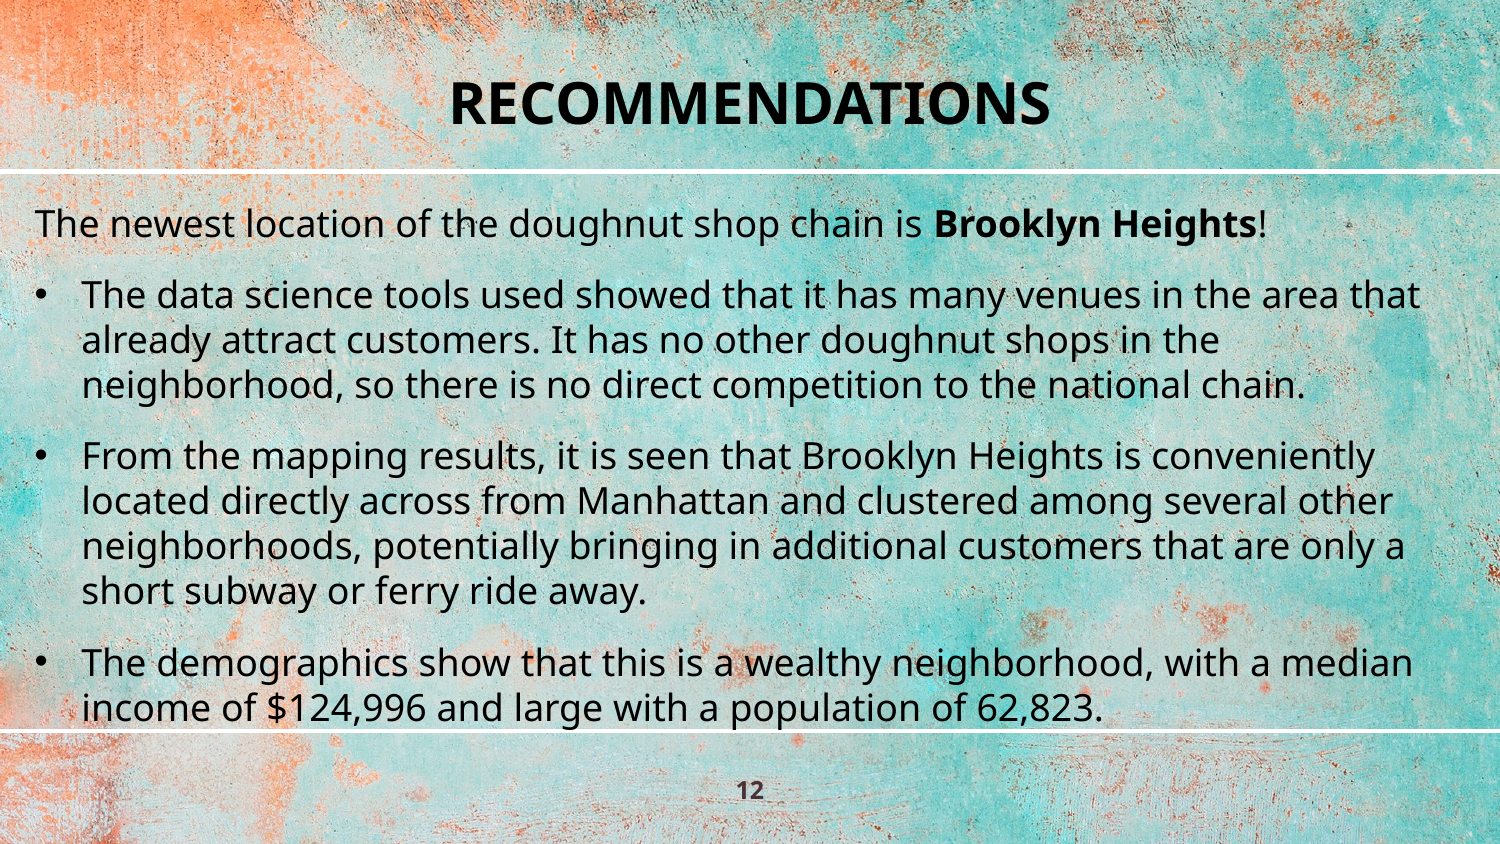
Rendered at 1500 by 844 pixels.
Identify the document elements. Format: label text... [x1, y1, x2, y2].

slide_number 12 [705, 781, 795, 824]
picture [0, 733, 1500, 844]
picture [0, 174, 1500, 729]
title RECOMMENDATIONS [80, 88, 1420, 152]
picture [0, 0, 1500, 169]
text_box The newest location of the doughnut shop chain is Brooklyn Heights! The data science tools used showed that it has many venues in the area that already attract customers. It has no other doughnut shops in the neighborhood, so there is no direct competition to the national chain. From the mapping results, it is seen that Brooklyn Heights is conveniently located directly across from Manhattan and clustered among several other neighborhoods, potentially bringing in additional customers that are only a short subway or ferry ride away. The demographics show that this is a wealthy neighborhood, with a median income of $124,996 and large with a population of 62,823. [19, 192, 1474, 781]
